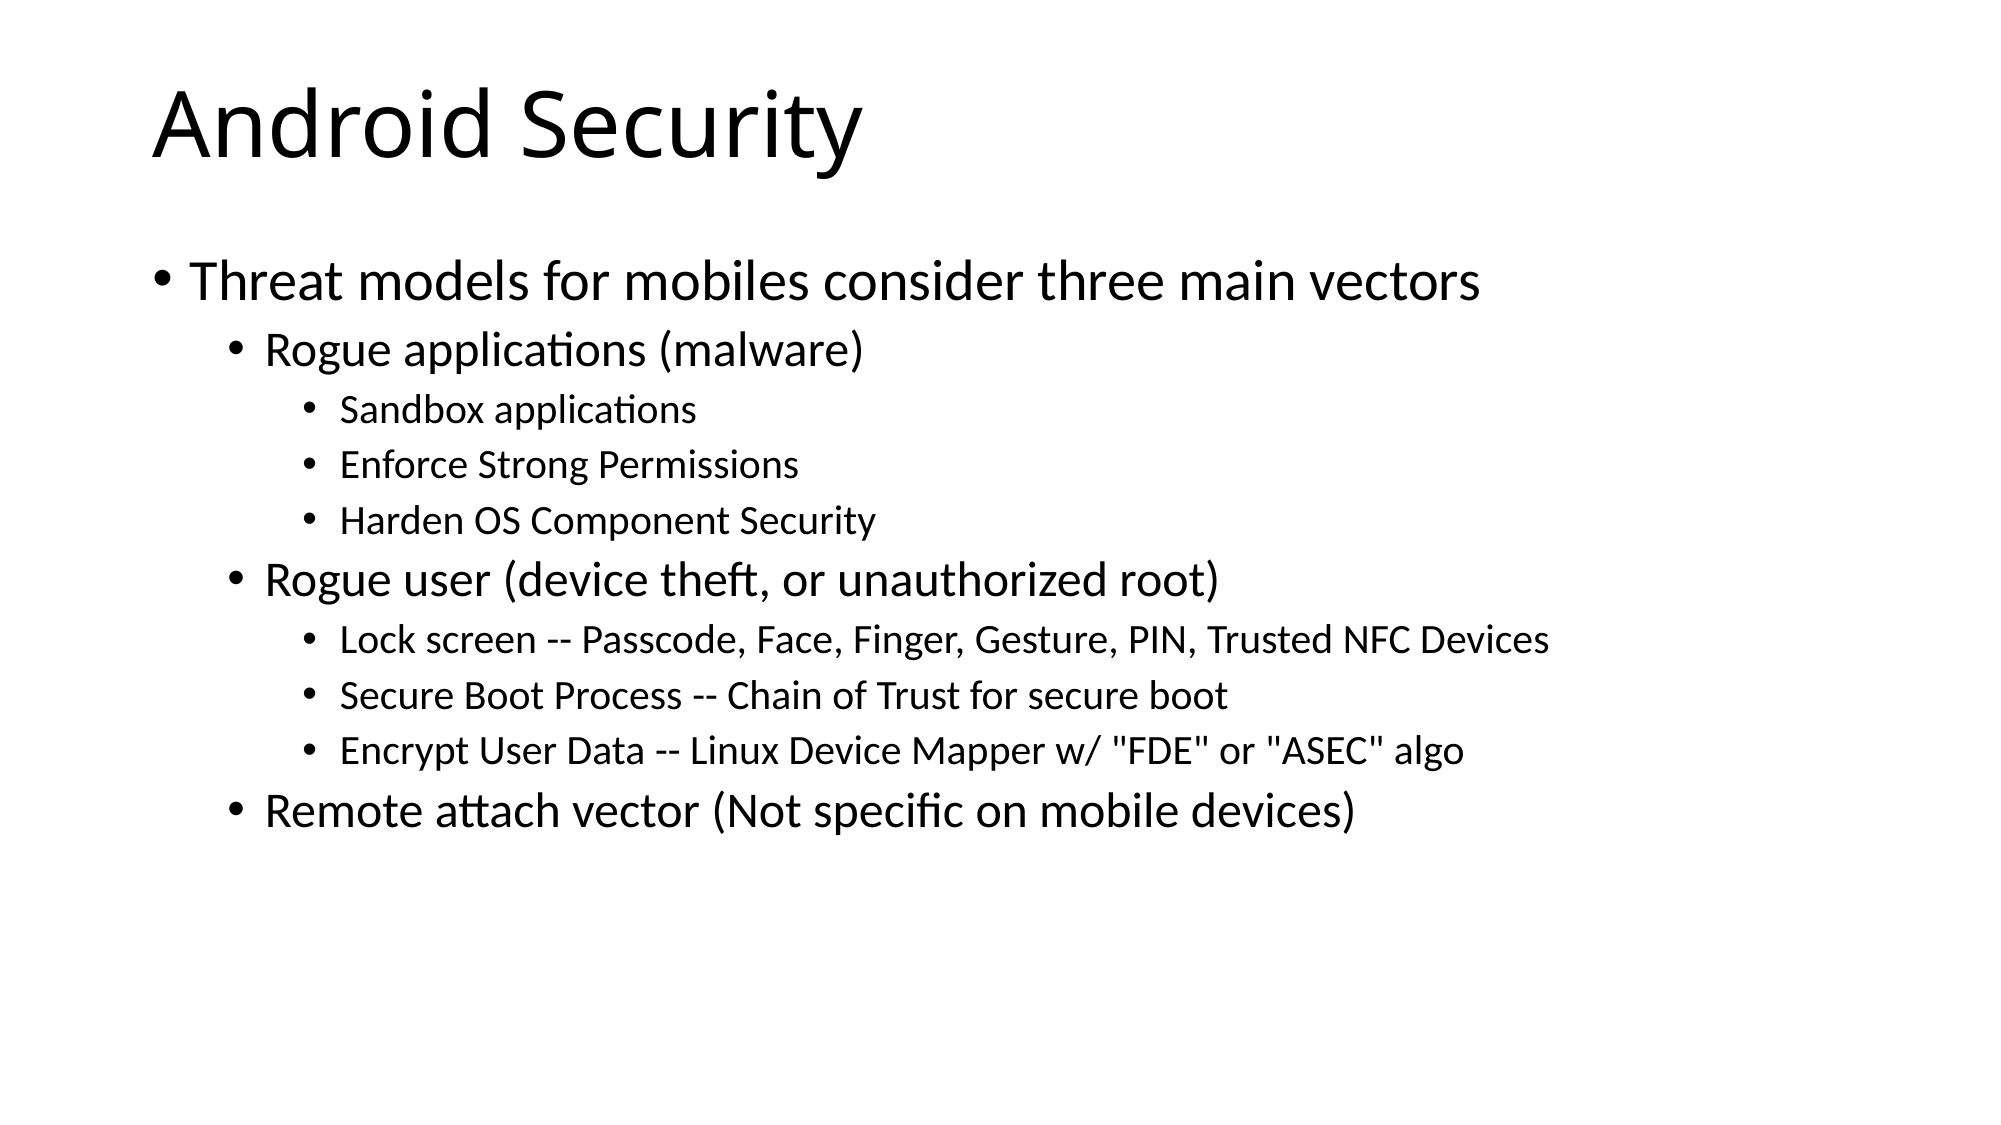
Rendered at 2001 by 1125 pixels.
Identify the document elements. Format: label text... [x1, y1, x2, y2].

list Threat models for mobiles consider three main vectors Rogue applications (malware) Sandbox applications Enforce Strong Permissions Harden OS Component Security Rogue user (device theft, or unauthorized root) Lock screen -- Passcode, Face, Finger, Gesture, PIN, Trusted NFC Devices Secure Boot Process -- Chain of Trust for secure boot Encrypt User Data -- Linux Device Mapper w/ "FDE" or "ASEC" algo Remote attach vector (Not specific on mobile devices) [137, 242, 1863, 1014]
title Android Security [137, 60, 1863, 197]
